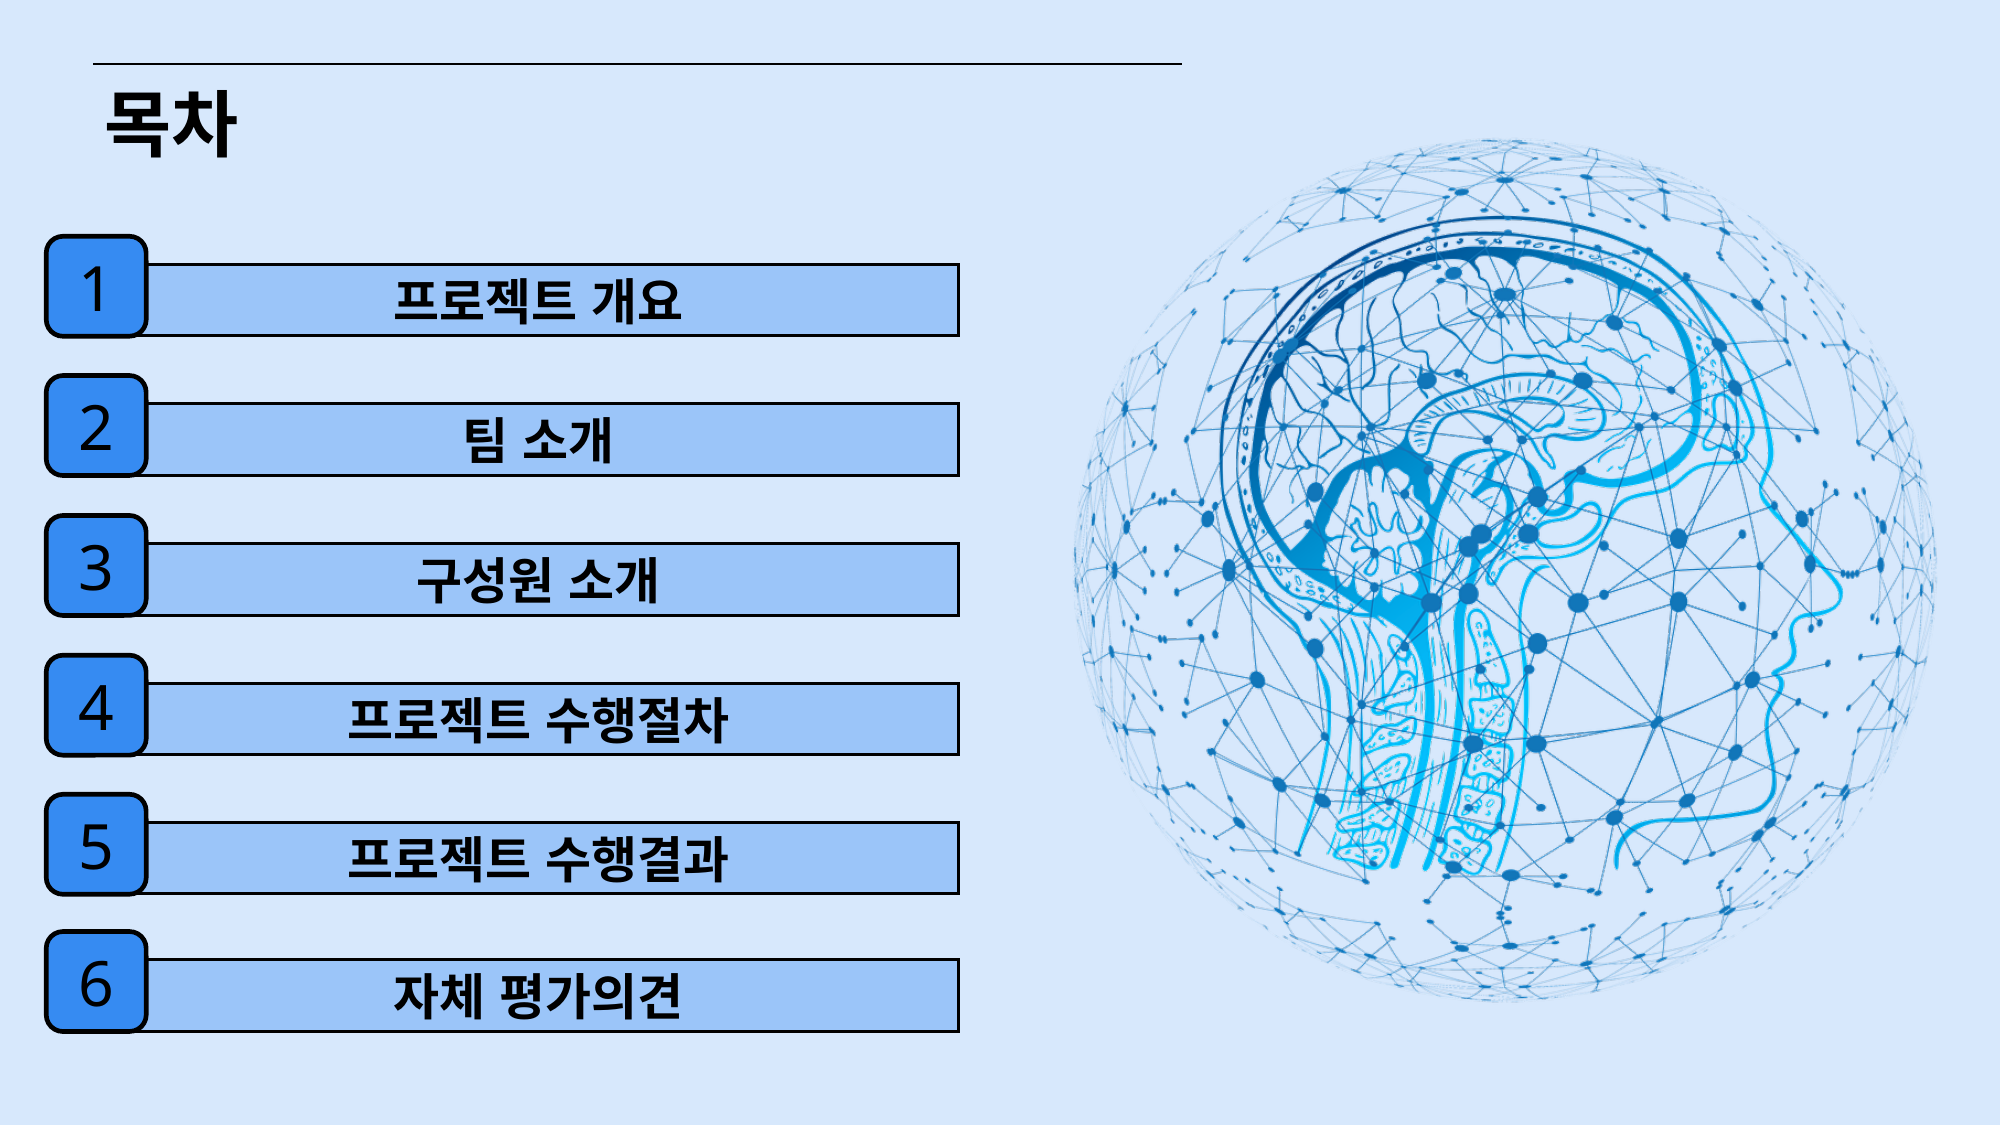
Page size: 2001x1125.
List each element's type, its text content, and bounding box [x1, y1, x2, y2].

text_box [46, 236, 959, 1032]
text_box 목차 [90, 71, 255, 174]
picture [976, 73, 1962, 1092]
